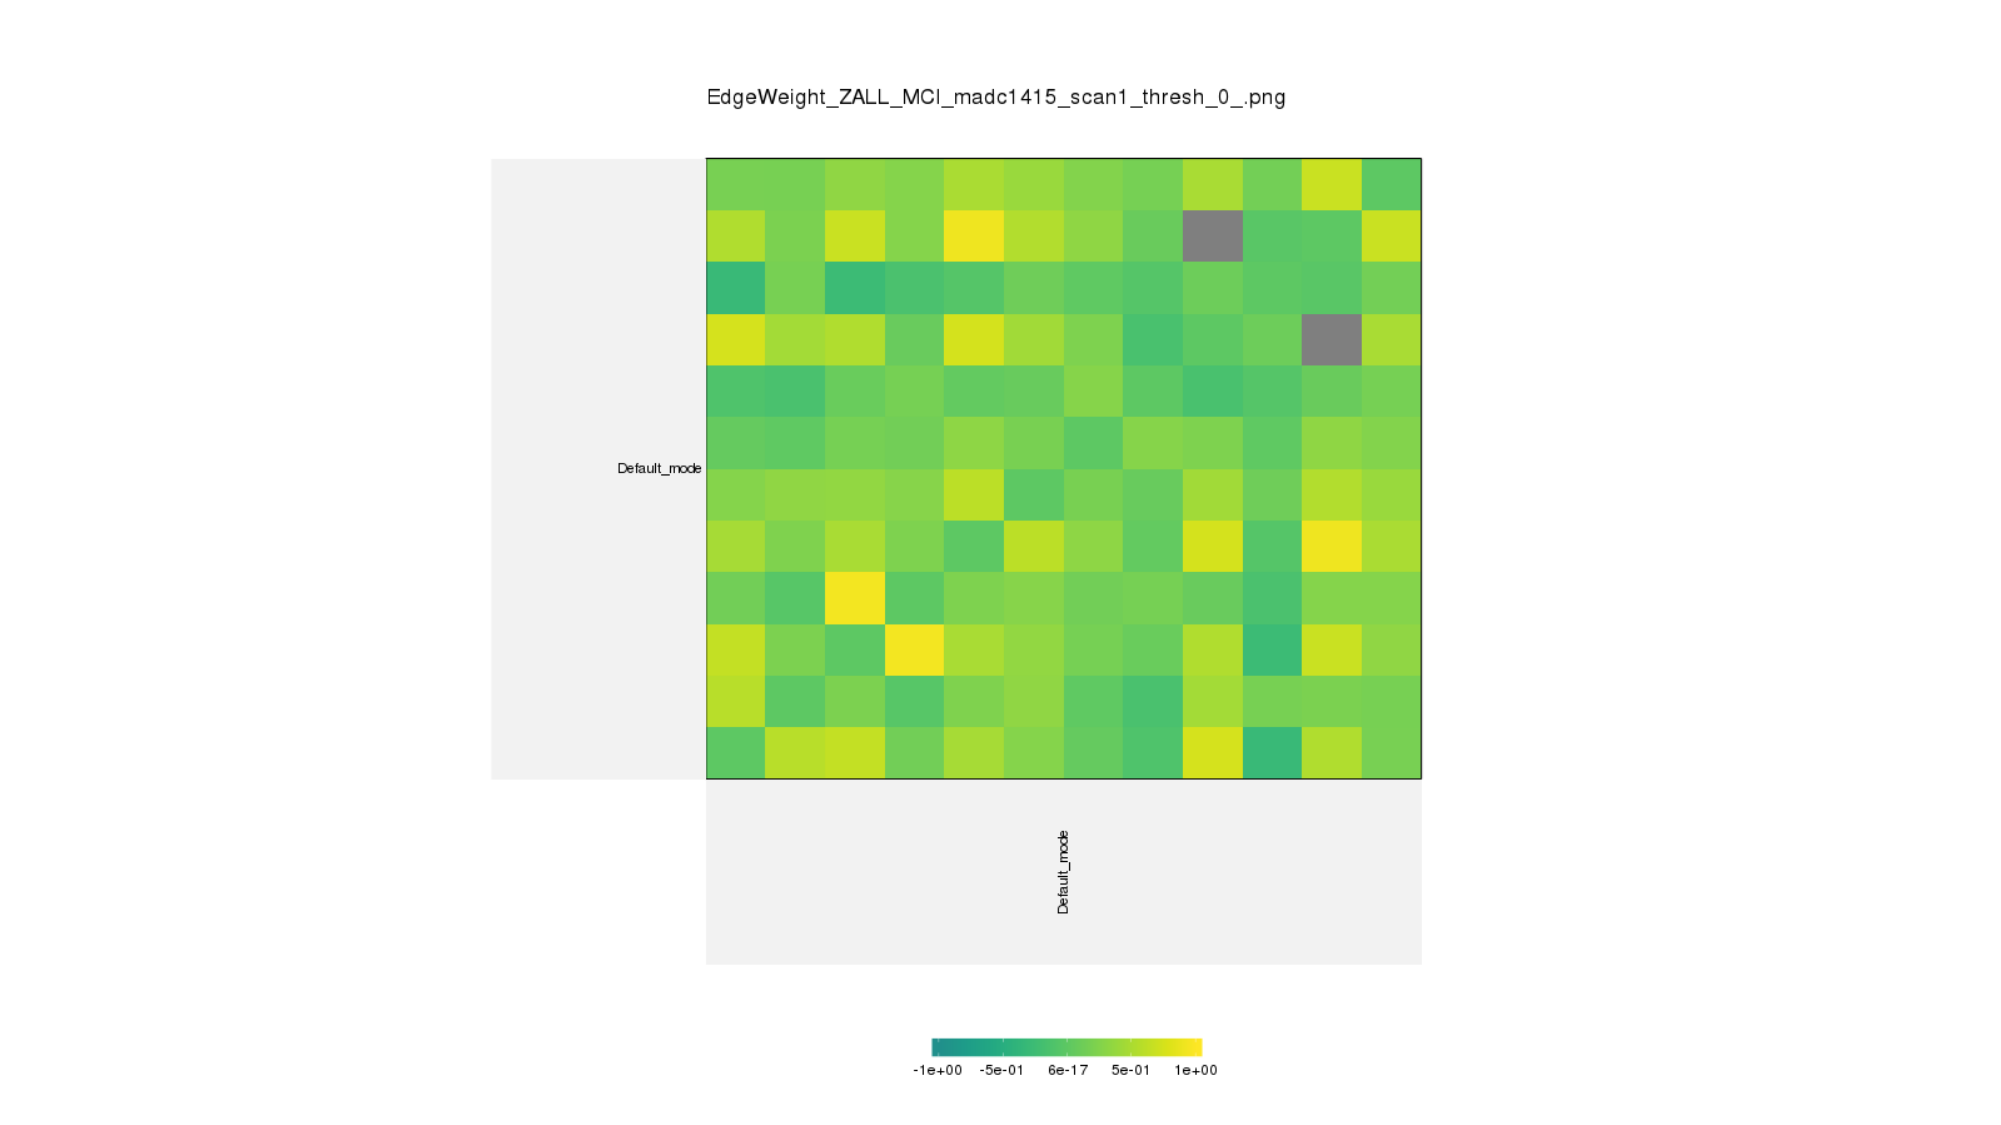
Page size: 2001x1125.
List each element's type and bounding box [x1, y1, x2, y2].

picture [455, 0, 1457, 1125]
